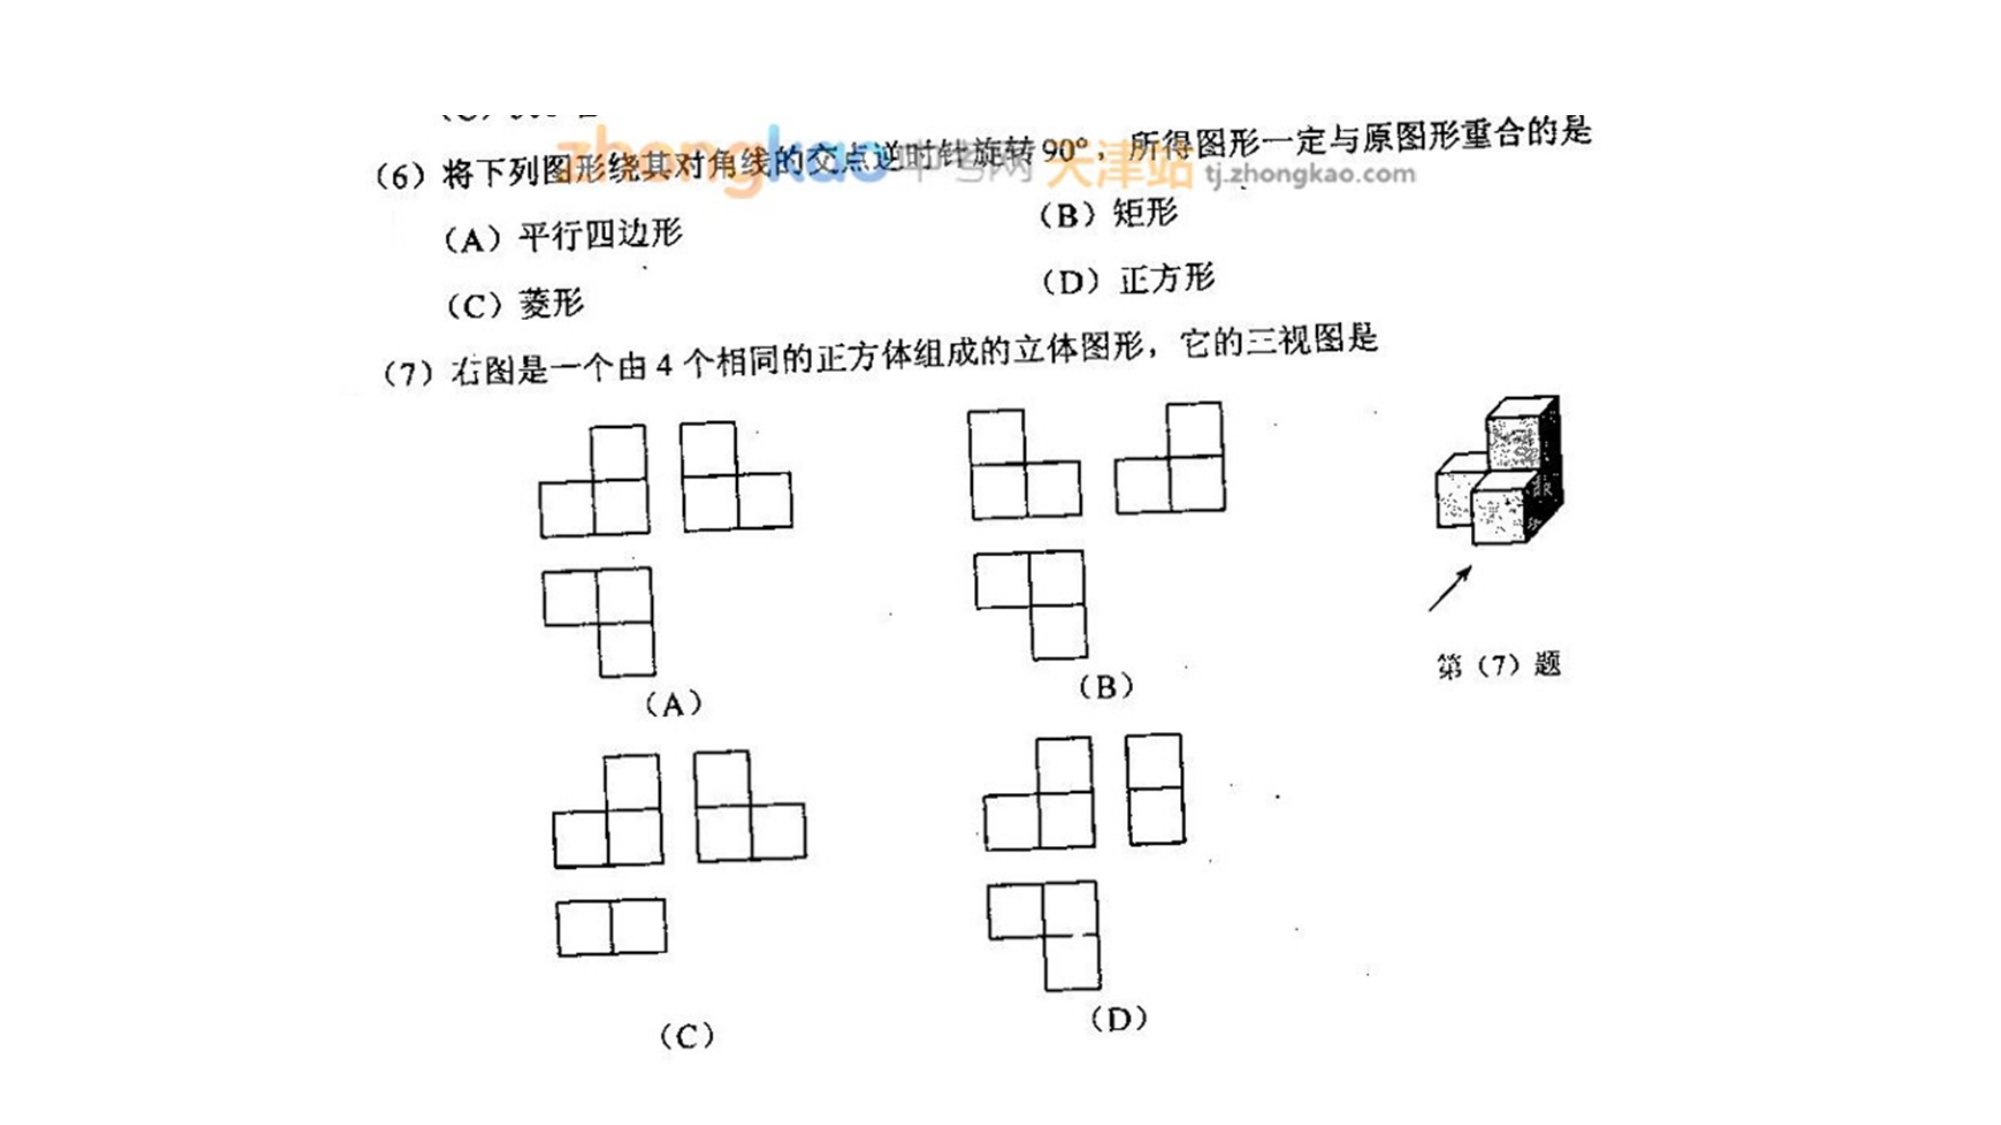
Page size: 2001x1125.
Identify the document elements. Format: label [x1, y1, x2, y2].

picture [339, 115, 1683, 1066]
